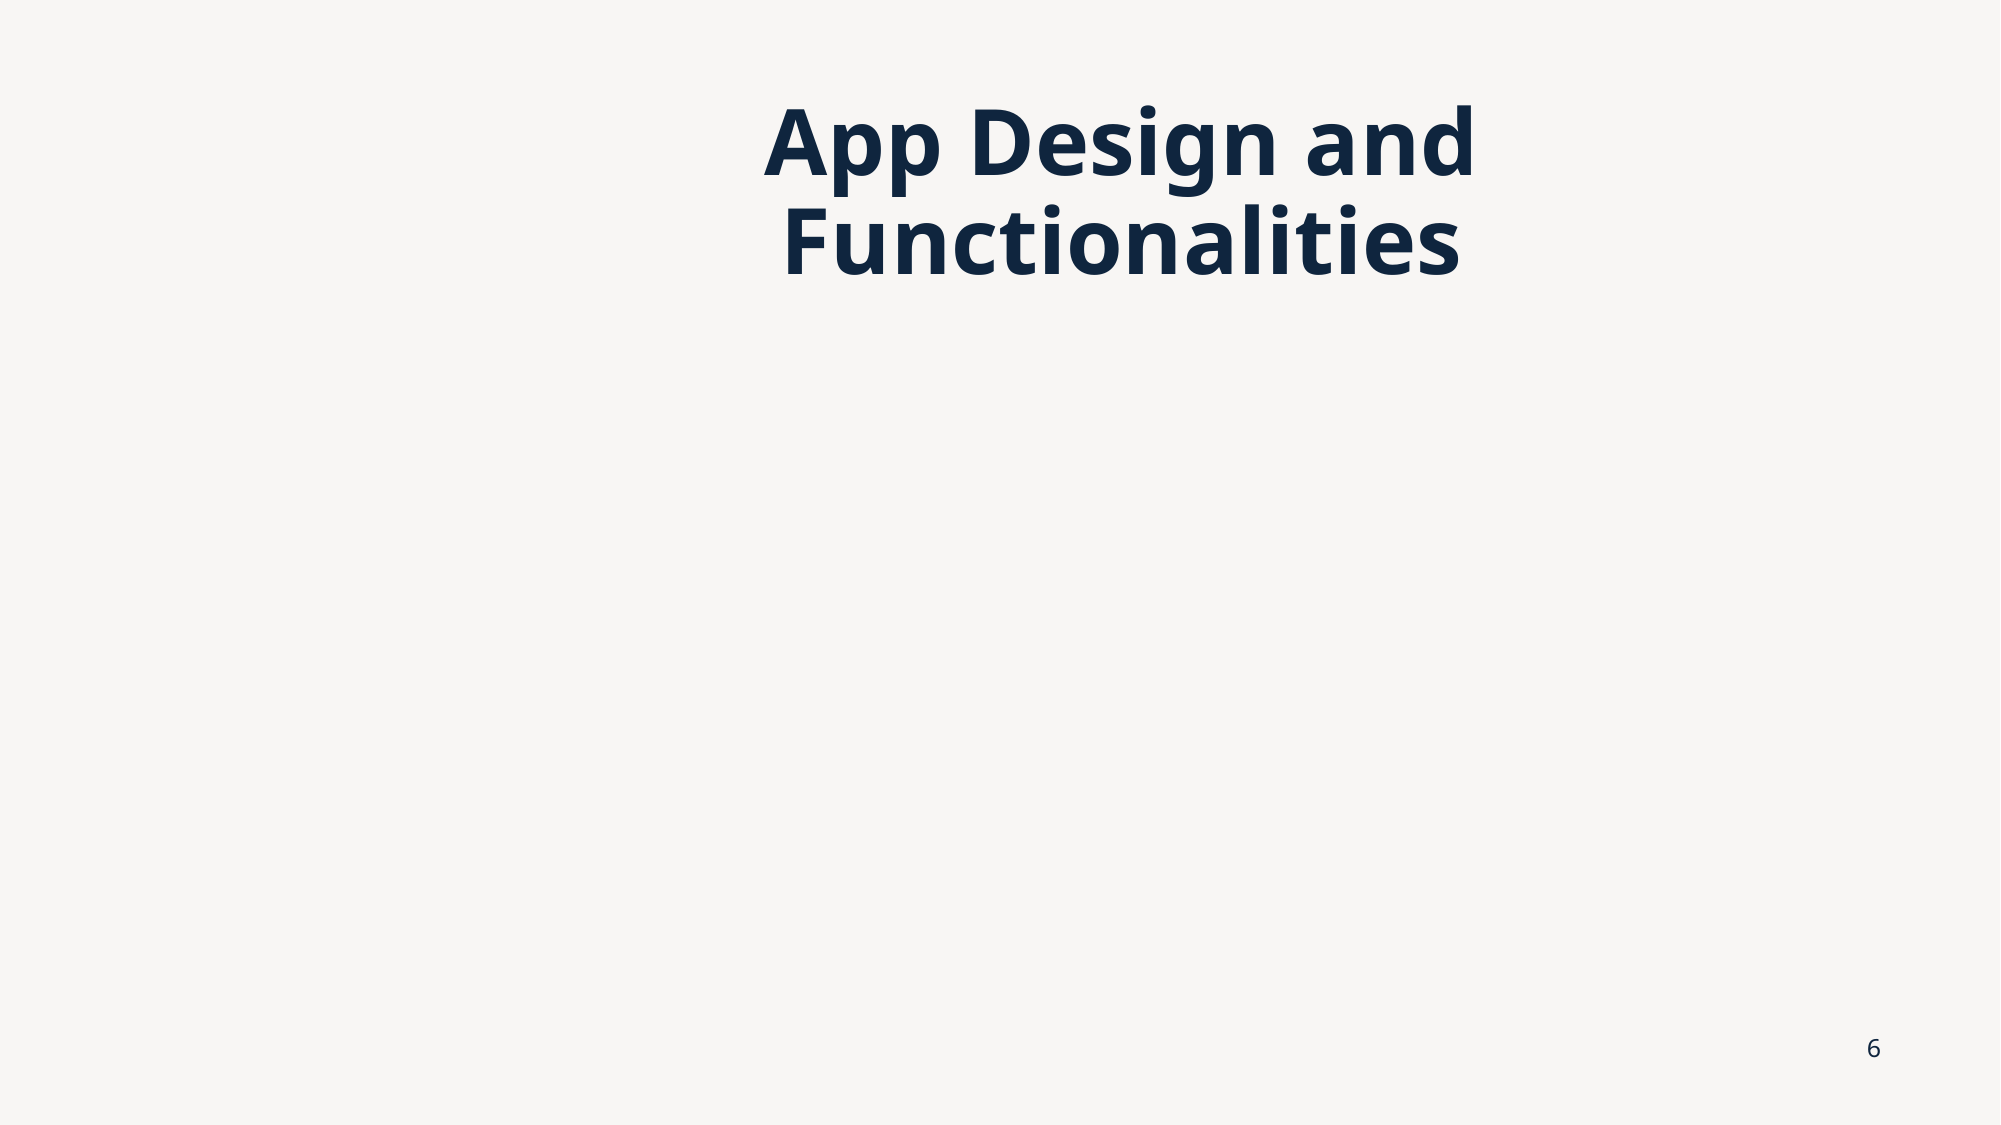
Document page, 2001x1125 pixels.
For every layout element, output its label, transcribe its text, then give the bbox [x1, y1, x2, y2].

title App Design and Functionalities [438, 97, 1805, 293]
slide_number 6 [1836, 1020, 1912, 1080]
